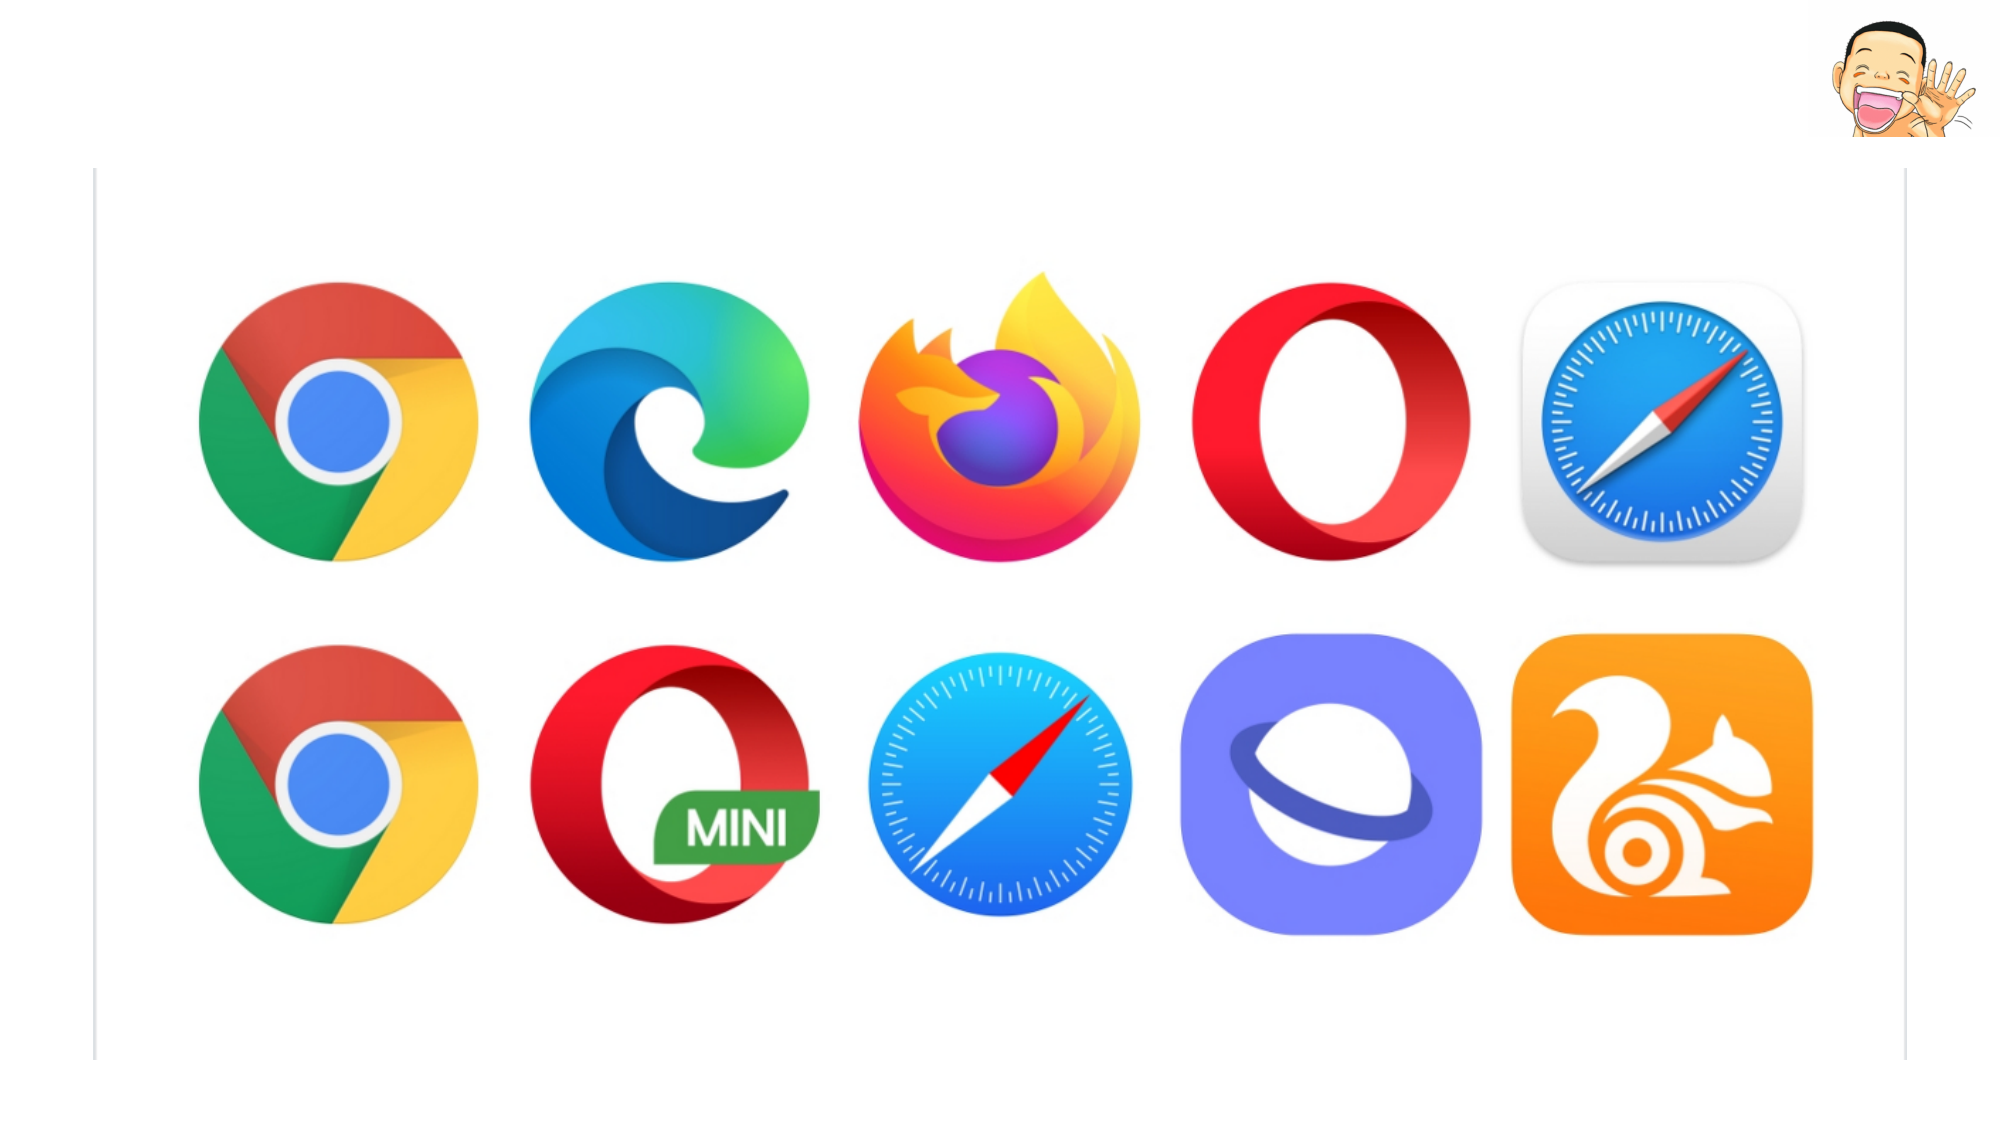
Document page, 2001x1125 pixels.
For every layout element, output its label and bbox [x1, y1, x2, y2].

picture [93, 168, 1907, 1060]
picture [1808, 0, 2000, 137]
